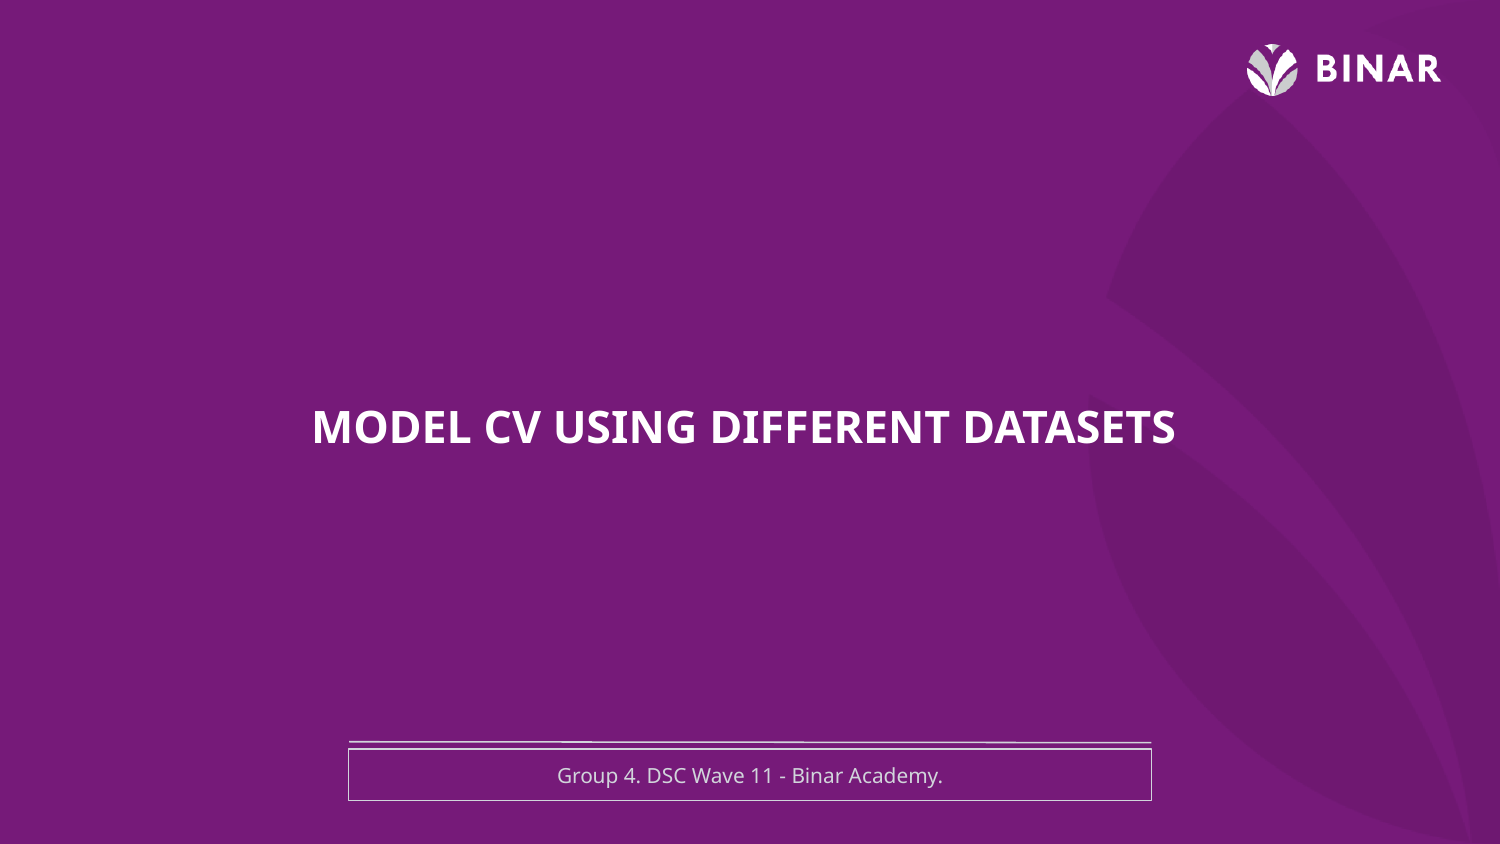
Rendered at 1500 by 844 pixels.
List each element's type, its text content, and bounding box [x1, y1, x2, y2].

picture [0, 0, 1500, 844]
title Group 4. DSC Wave 11 - Binar Academy. [348, 749, 1152, 801]
text_box MODEL CV USING DIFFERENT DATASETS [119, 167, 1381, 676]
